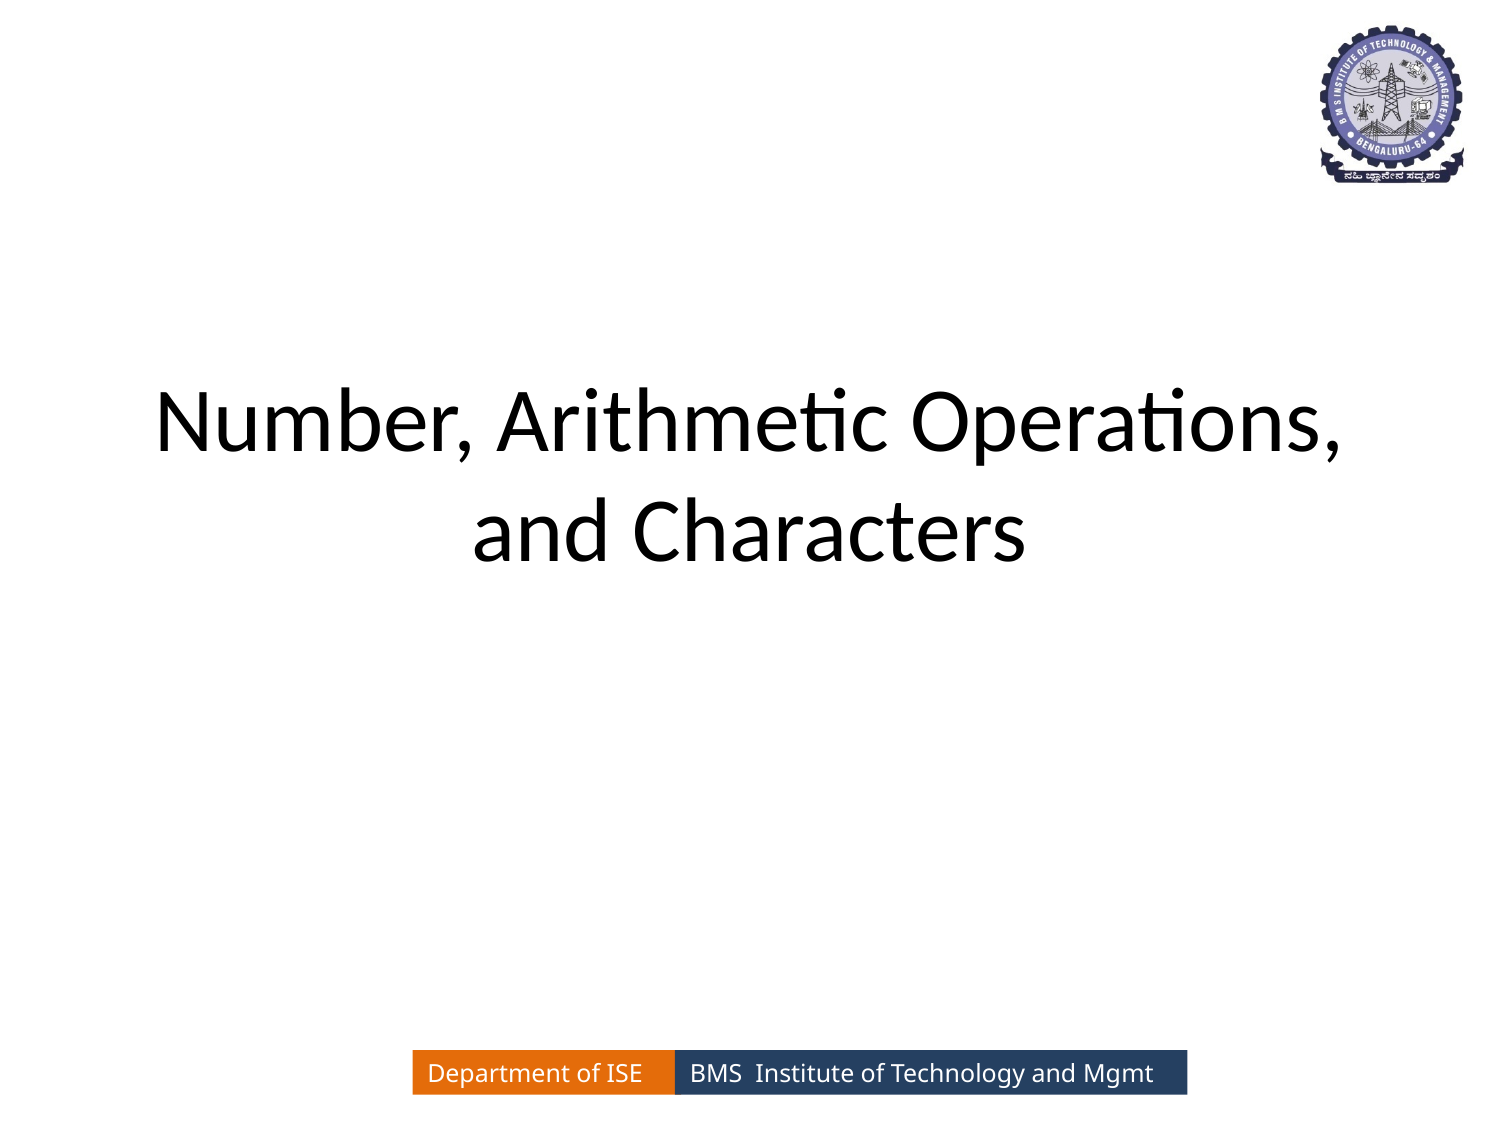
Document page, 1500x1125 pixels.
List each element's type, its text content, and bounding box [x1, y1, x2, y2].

picture [1287, 0, 1500, 213]
title Number, Arithmetic Operations, and Characters [112, 349, 1388, 591]
